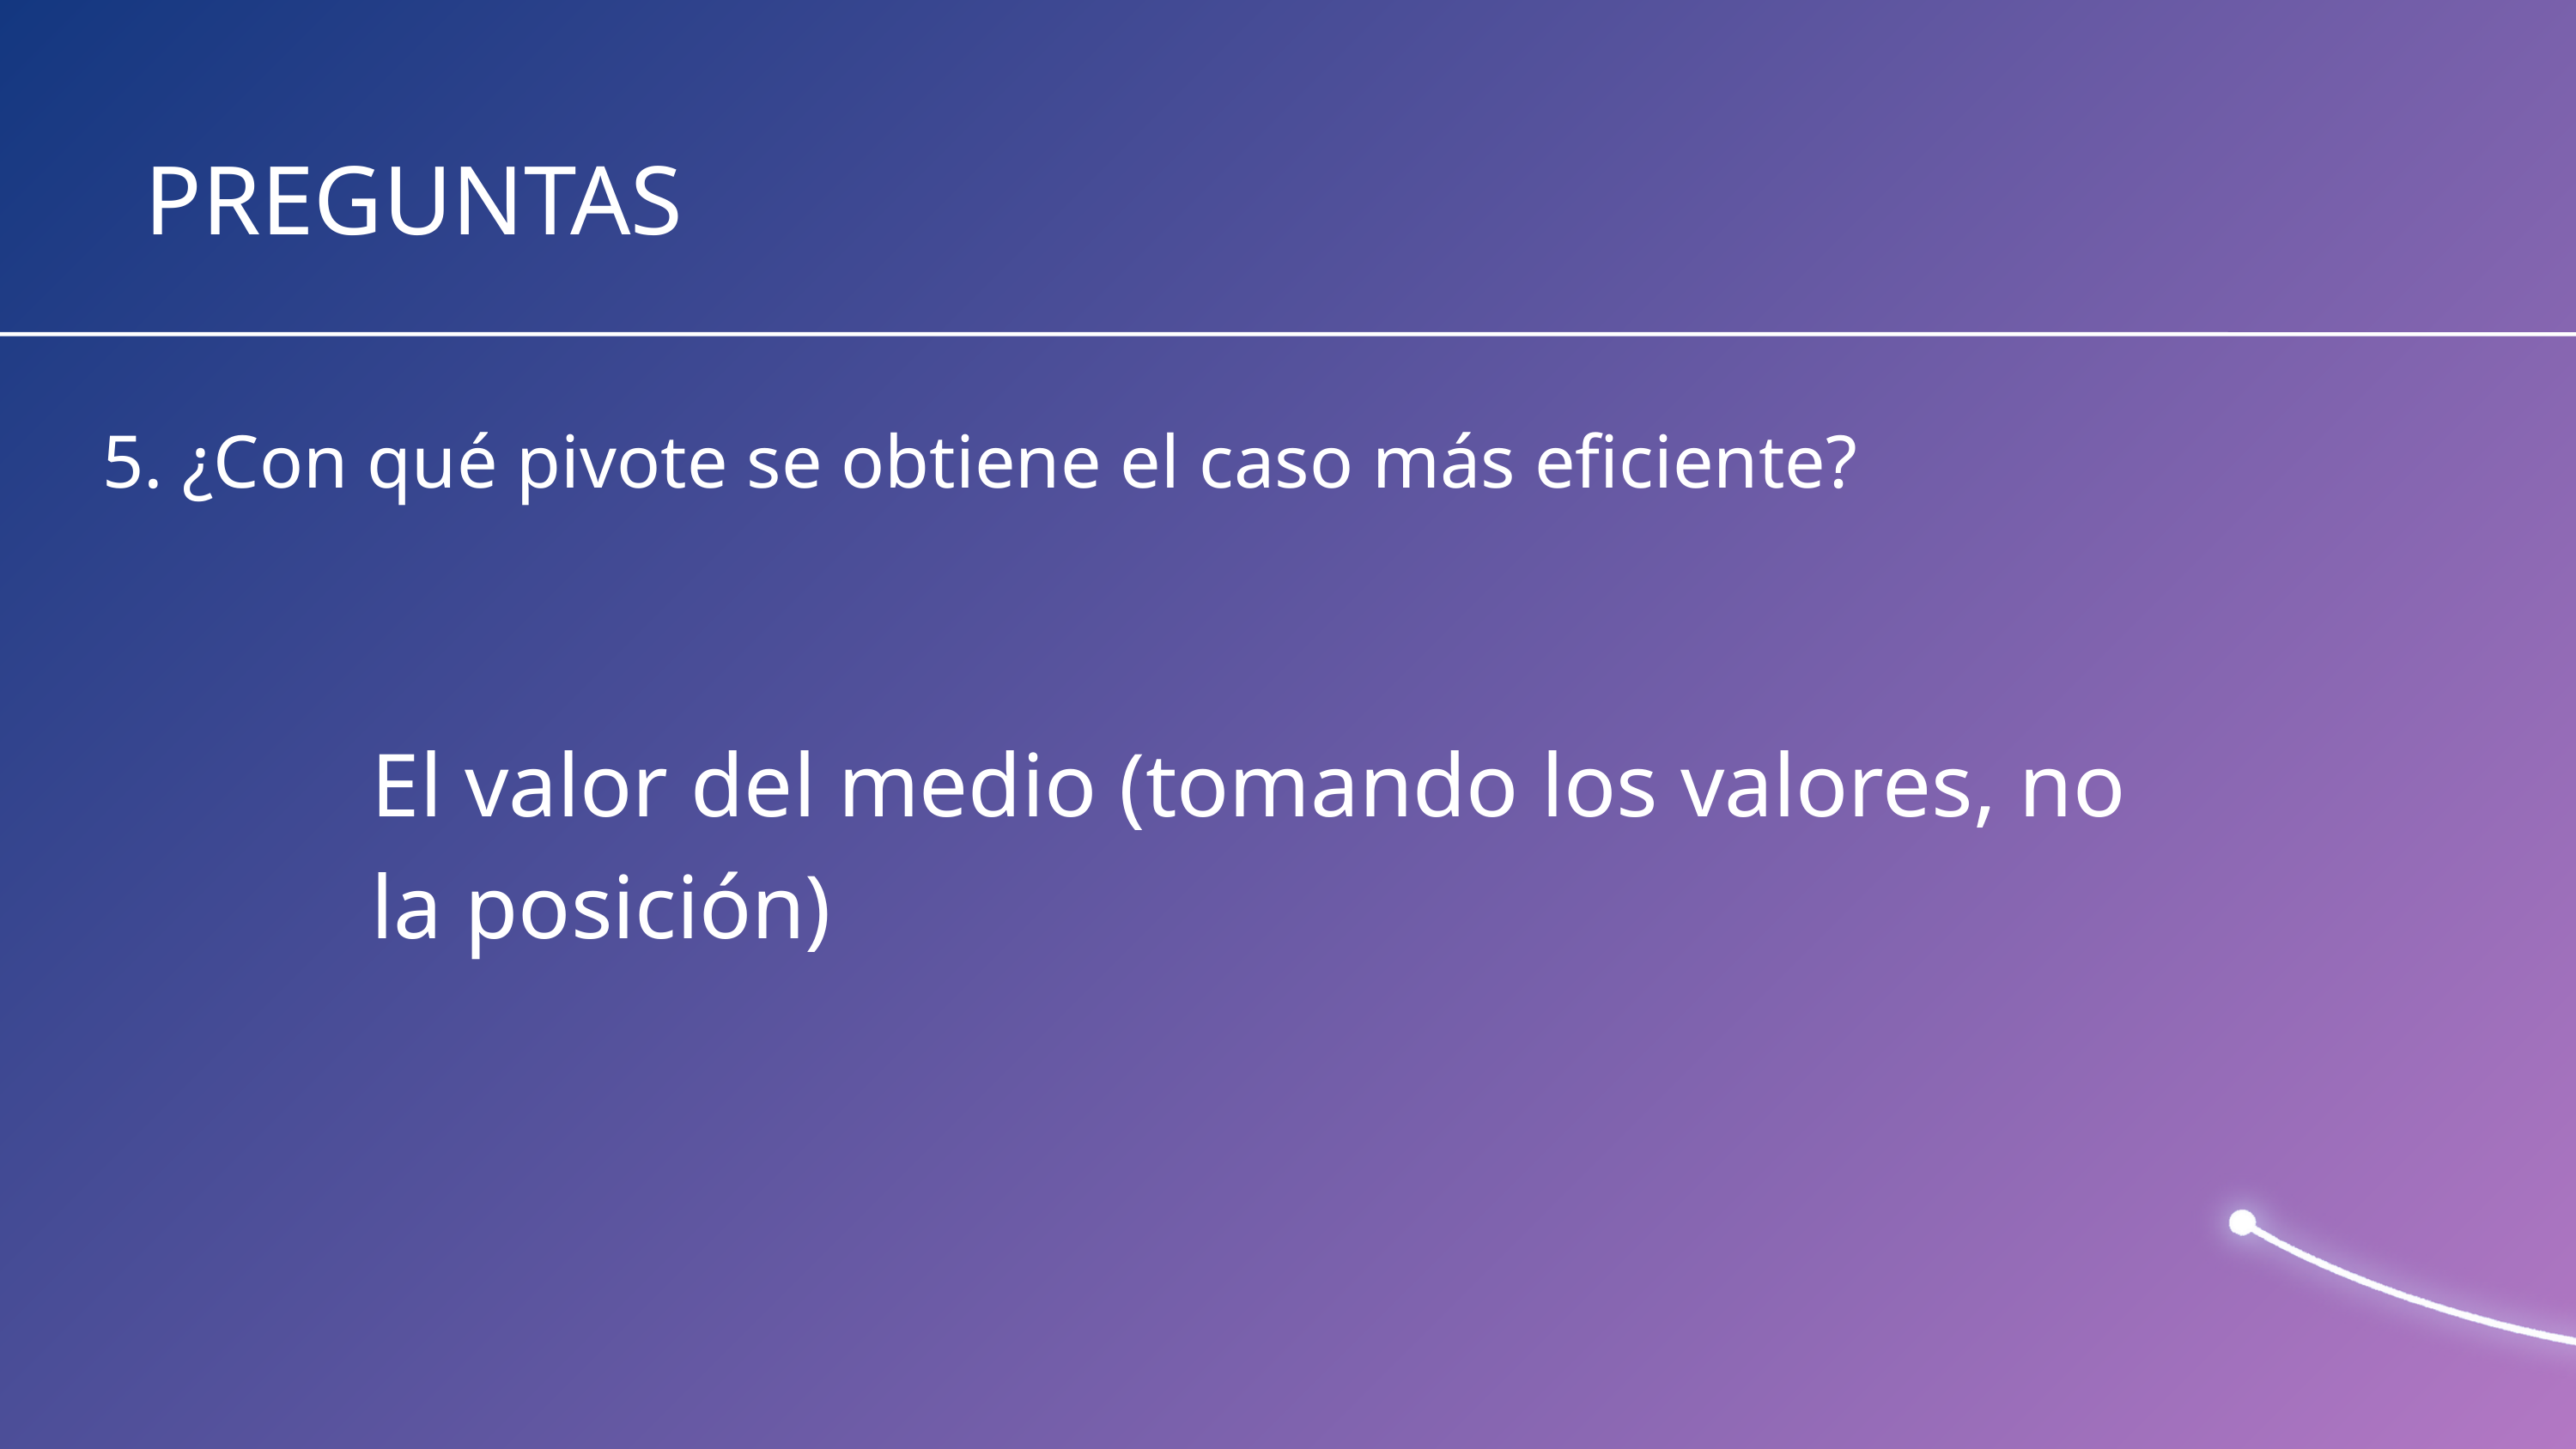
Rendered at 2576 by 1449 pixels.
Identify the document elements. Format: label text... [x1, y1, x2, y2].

text_box 5. ¿Con qué pivote se obtiene el caso más eficiente? [102, 400, 1935, 503]
text_box PREGUNTAS [144, 120, 2305, 254]
text_box El valor del medio (tomando los valores, no la posición) [371, 712, 2205, 956]
text_box [2190, 1172, 2576, 1449]
